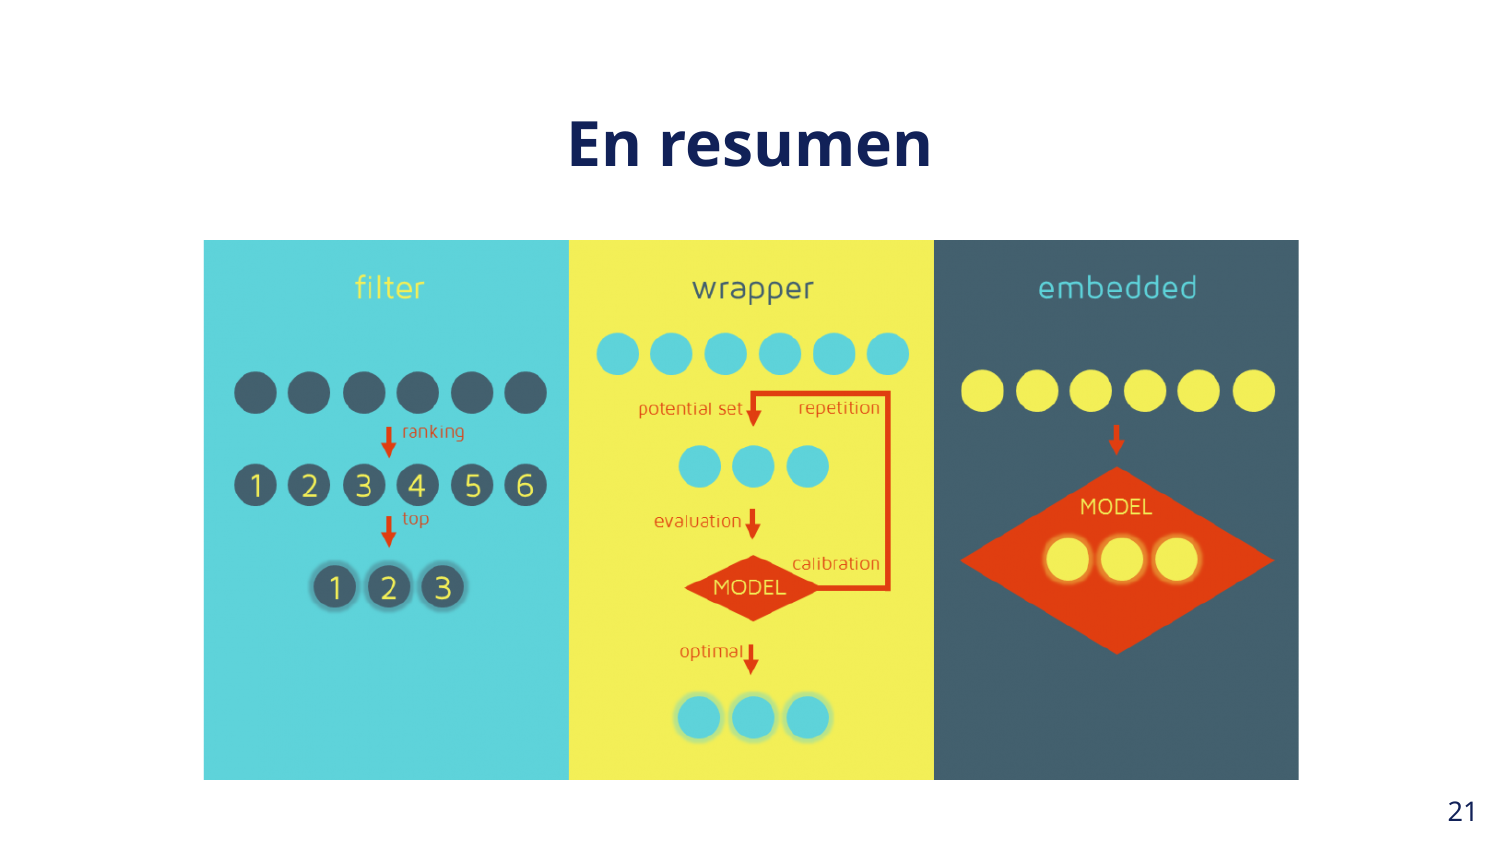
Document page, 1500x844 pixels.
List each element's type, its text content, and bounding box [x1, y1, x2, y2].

picture [200, 240, 1299, 780]
slide_number ‹#› [1403, 779, 1494, 844]
text_box En resumen [0, 88, 1500, 183]
